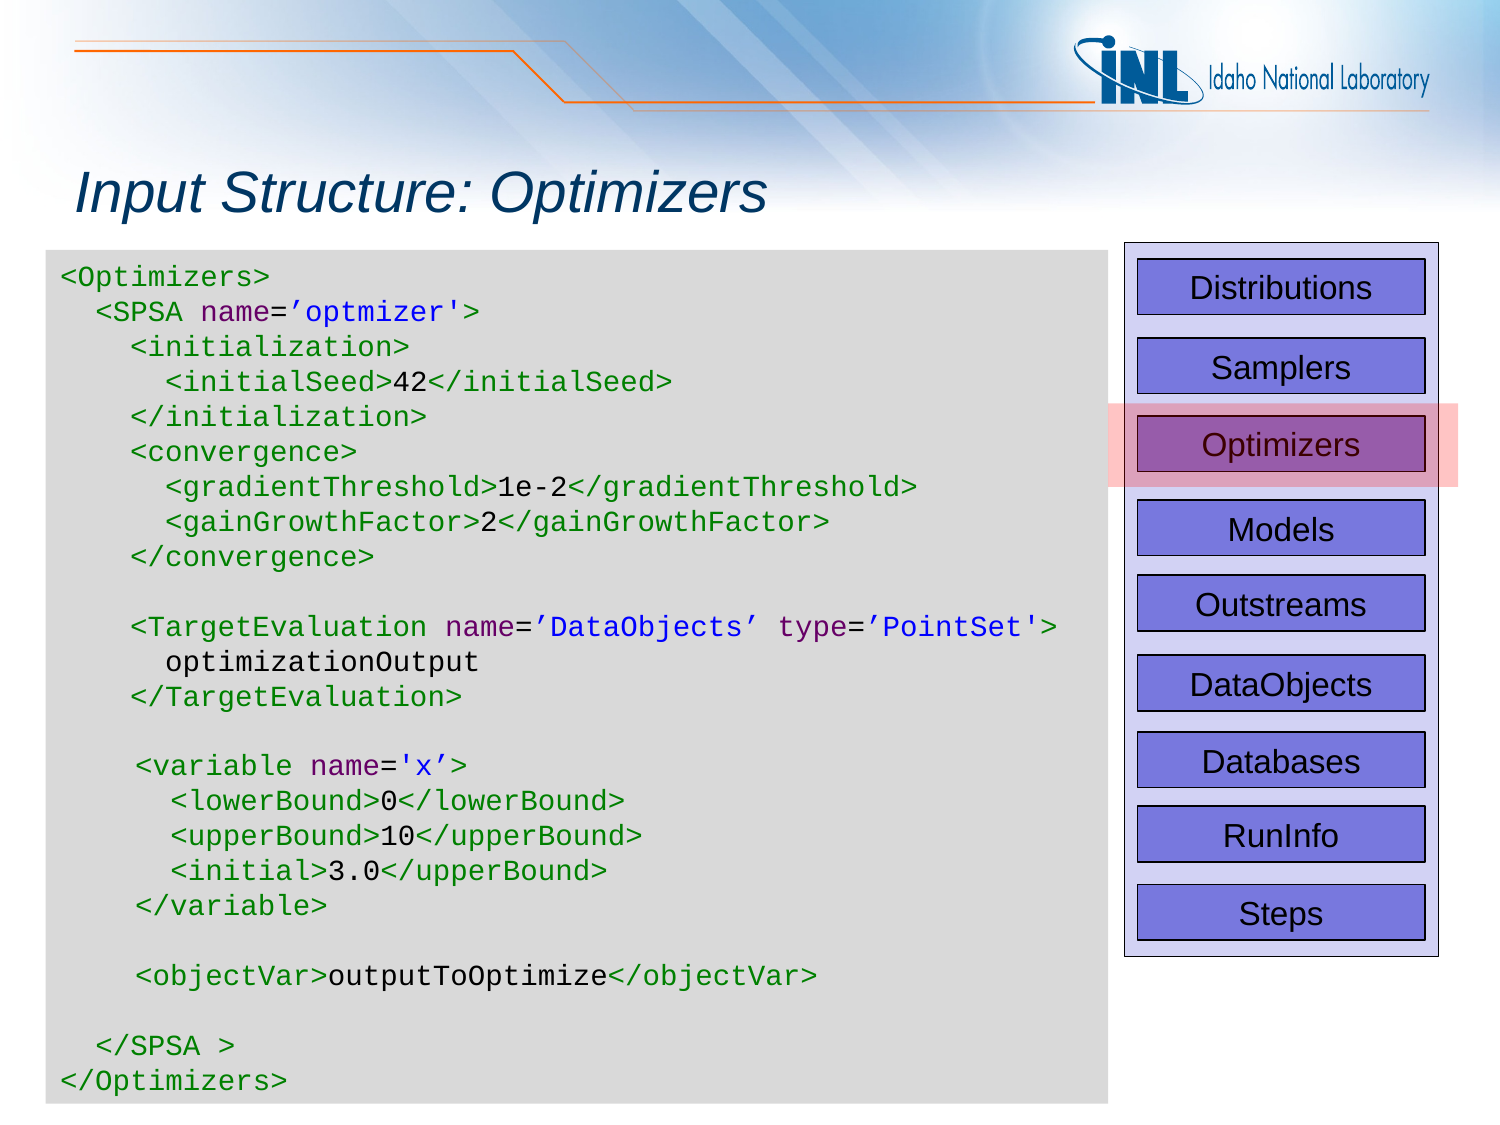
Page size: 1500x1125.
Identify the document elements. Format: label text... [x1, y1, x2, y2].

text_box Samplers [1137, 338, 1425, 394]
title Input Structure: Optimizers [74, 164, 1426, 227]
text_box Models [1137, 499, 1425, 556]
text_box RunInfo [1137, 806, 1425, 862]
picture [0, 0, 1500, 1125]
text_box Outstreams [1137, 575, 1425, 631]
text_box Distributions [1137, 258, 1425, 315]
text_box DataObjects [1137, 655, 1425, 711]
text_box Databases [1137, 731, 1425, 788]
text_box [1124, 242, 1439, 403]
text_box <Optimizers> <SPSA name=’optmizer'> <initialization> <initialSeed>42</initialSeed> </initialization> <convergence> <gradientThreshold>1e-2</gradientThreshold> <gainGrowthFactor>2</gainGrowthFactor> </convergence> <TargetEvaluation name=’DataObjects’ type=’PointSet'> optimizationOutput </TargetEvaluation> <variable name='x’> <lowerBound>0</lowerBound> <upperBound>10</upperBound> <initial>3.0</upperBound> </variable> <objectVar>outputToOptimize</objectVar> </SPSA > </Optimizers> [45, 249, 1109, 1104]
text_box [1124, 487, 1439, 957]
text_box Steps [1137, 884, 1425, 941]
text_box [1108, 403, 1459, 487]
